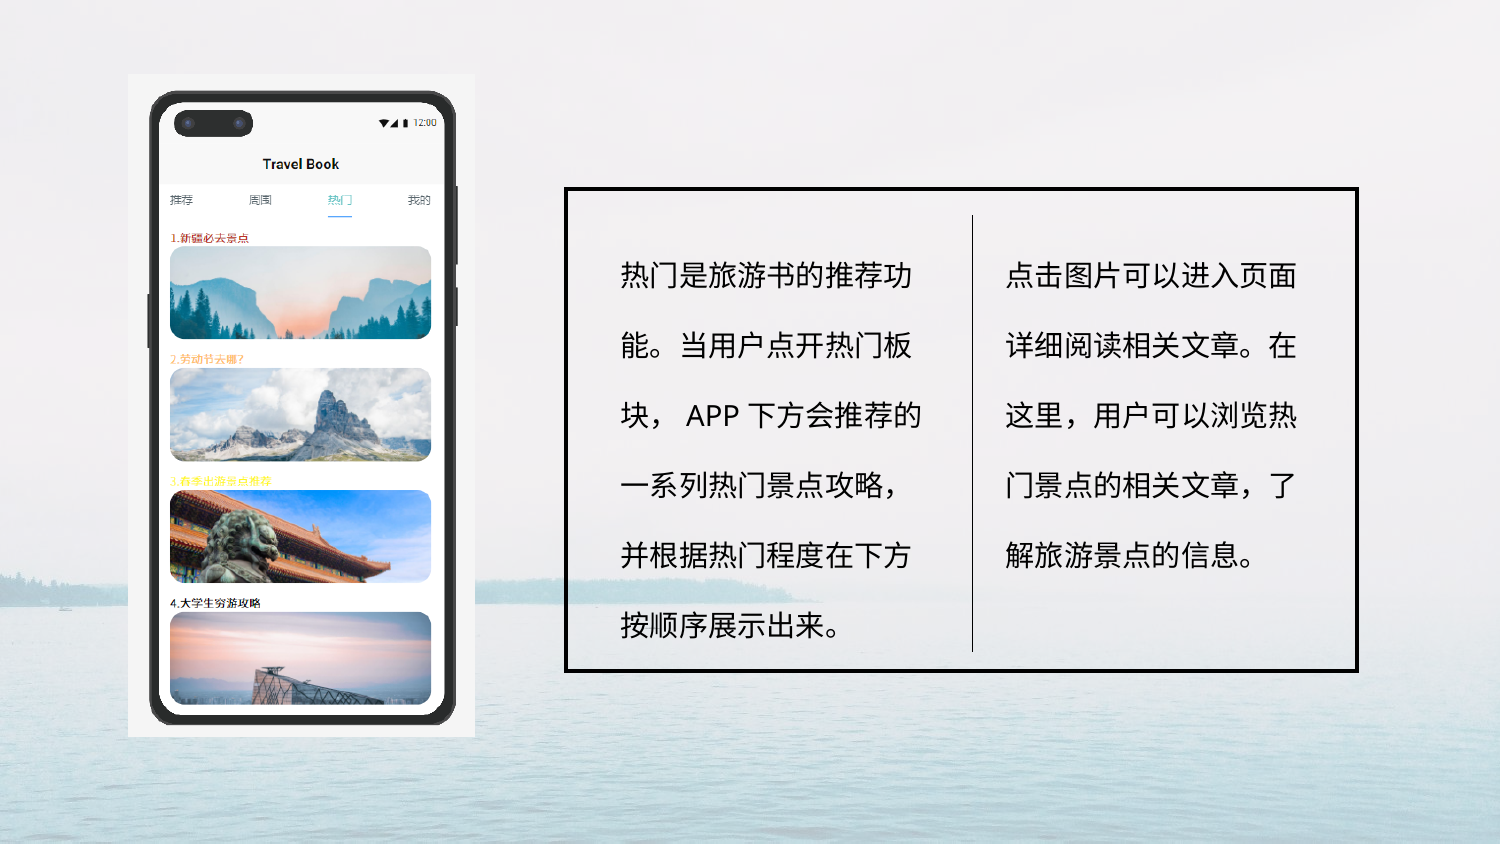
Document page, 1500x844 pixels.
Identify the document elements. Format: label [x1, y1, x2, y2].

text_box [565, 188, 1358, 672]
text_box [605, 215, 1339, 652]
picture [128, 74, 475, 737]
